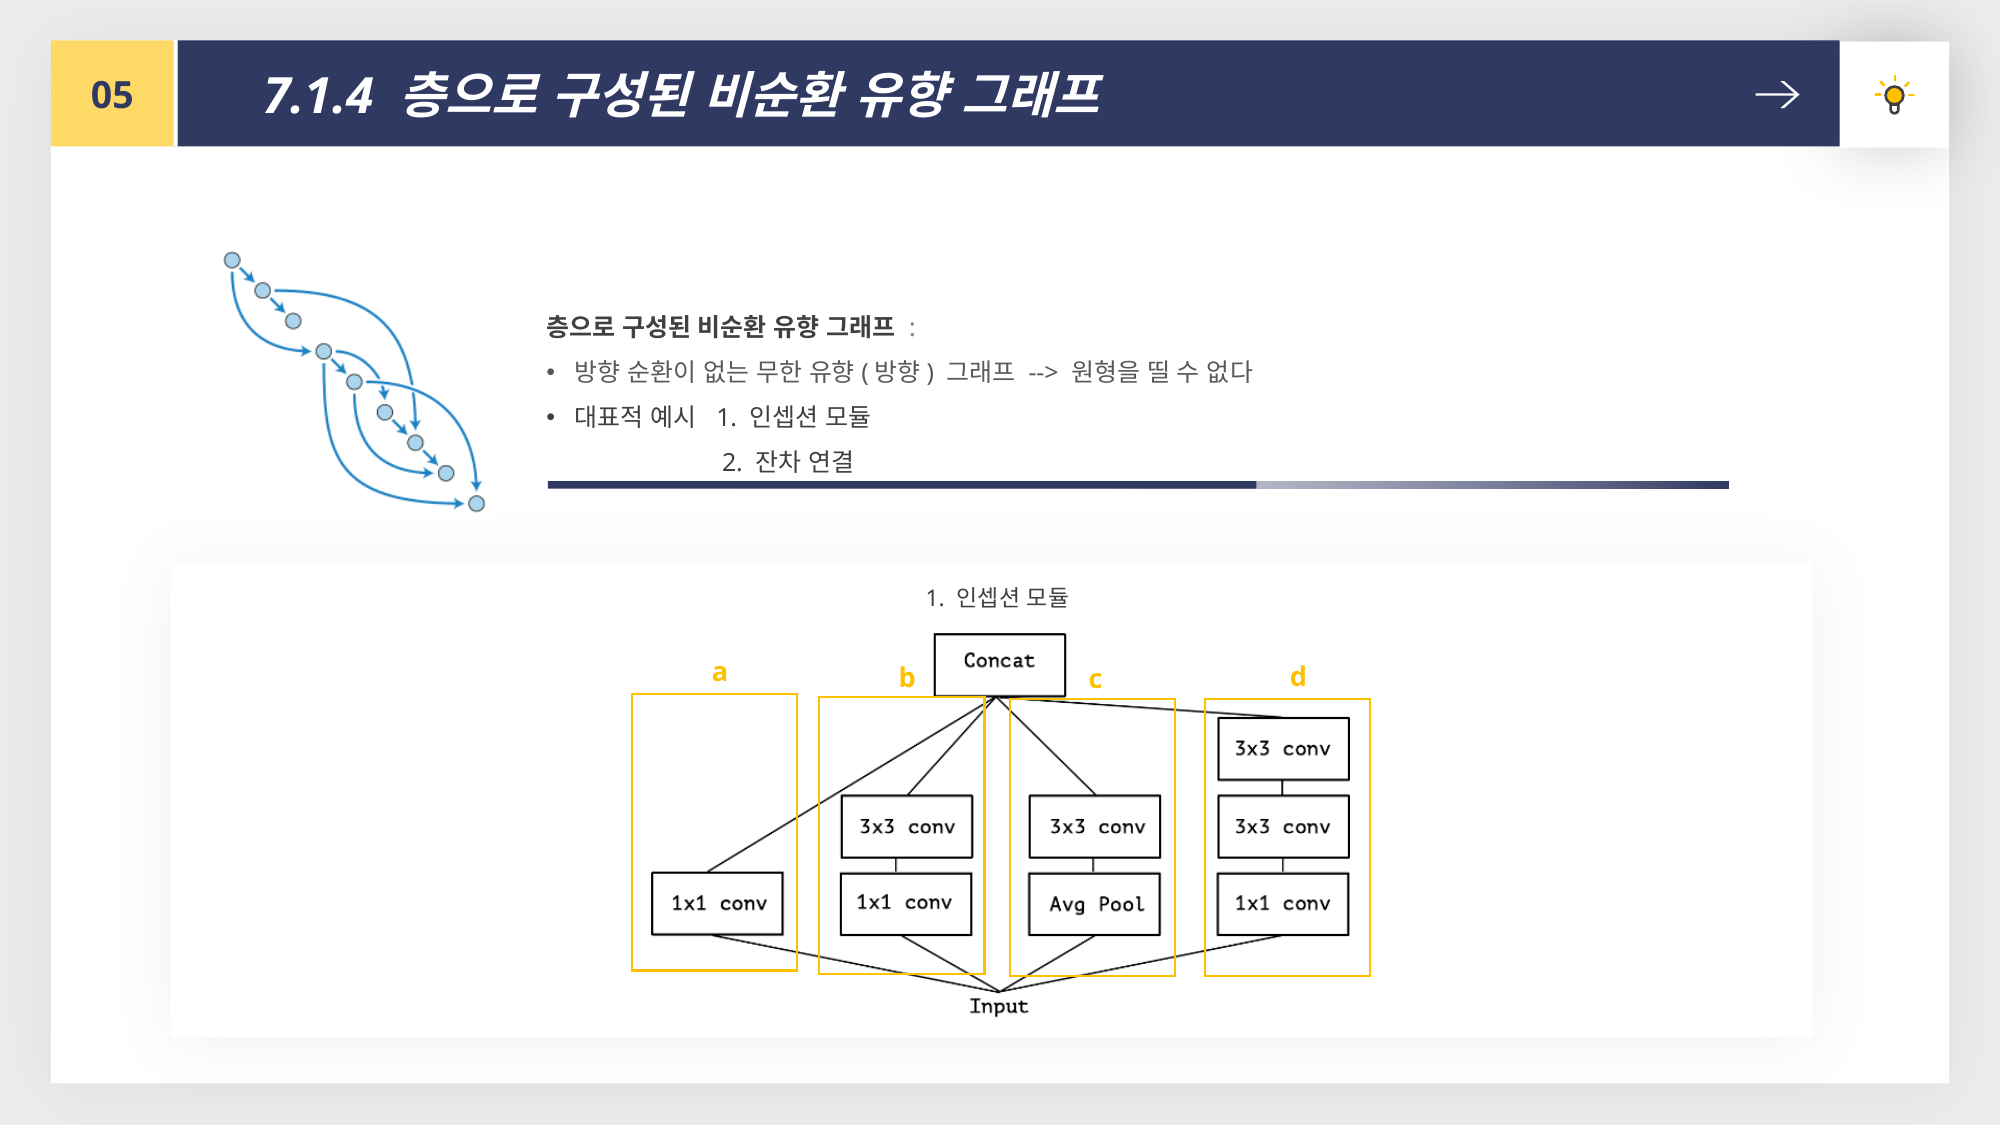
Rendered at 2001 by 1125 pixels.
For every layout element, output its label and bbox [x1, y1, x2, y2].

picture [650, 631, 1350, 1021]
text_box [50, 40, 1950, 1084]
picture [217, 245, 492, 519]
